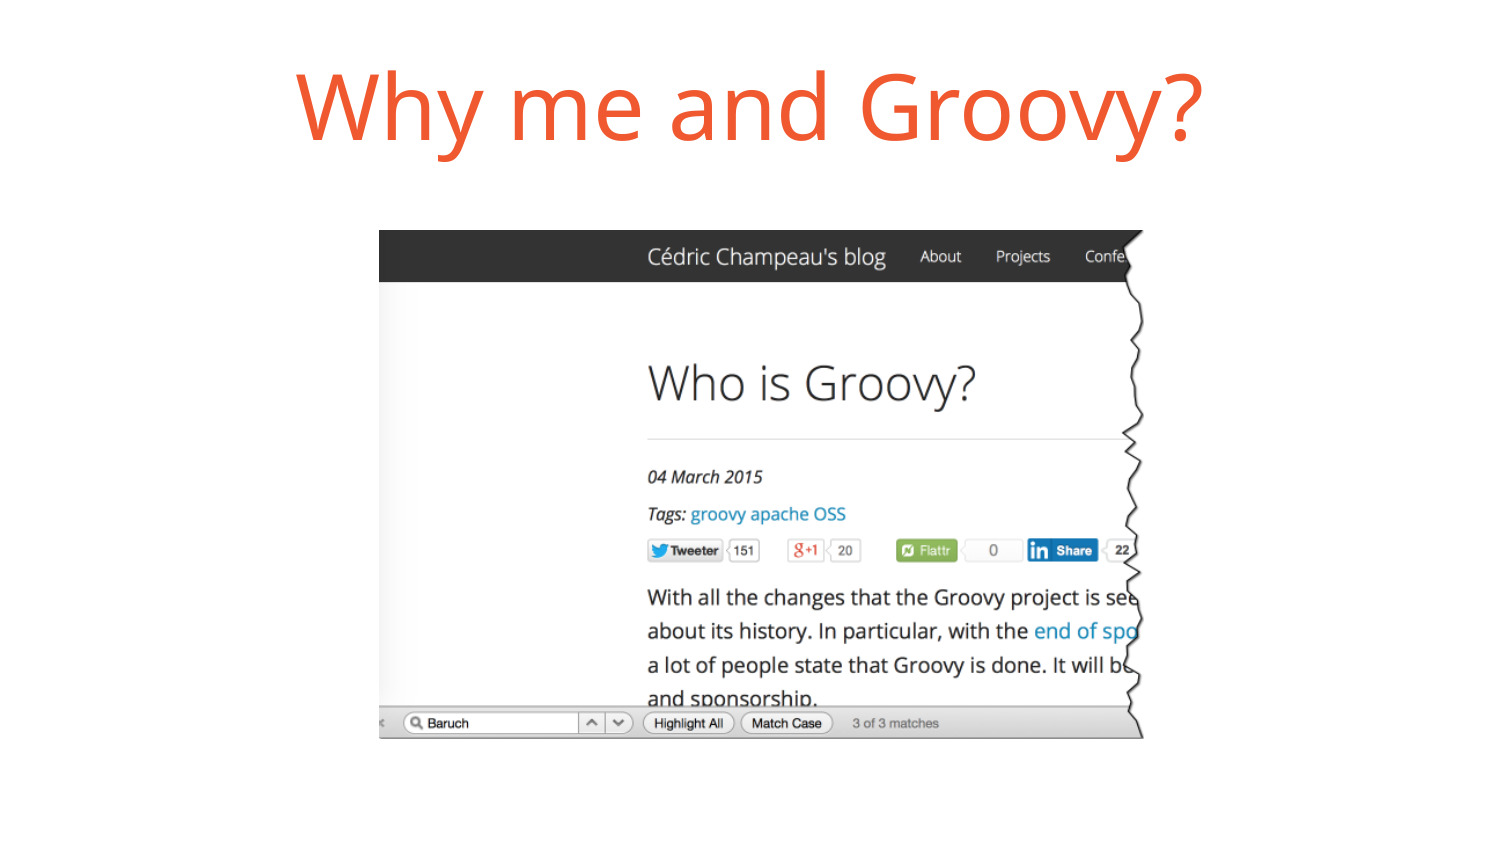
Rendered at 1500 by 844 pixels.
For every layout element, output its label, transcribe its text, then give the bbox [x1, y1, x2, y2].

picture [379, 230, 1145, 739]
title Why me and Groovy? [75, 33, 1425, 175]
